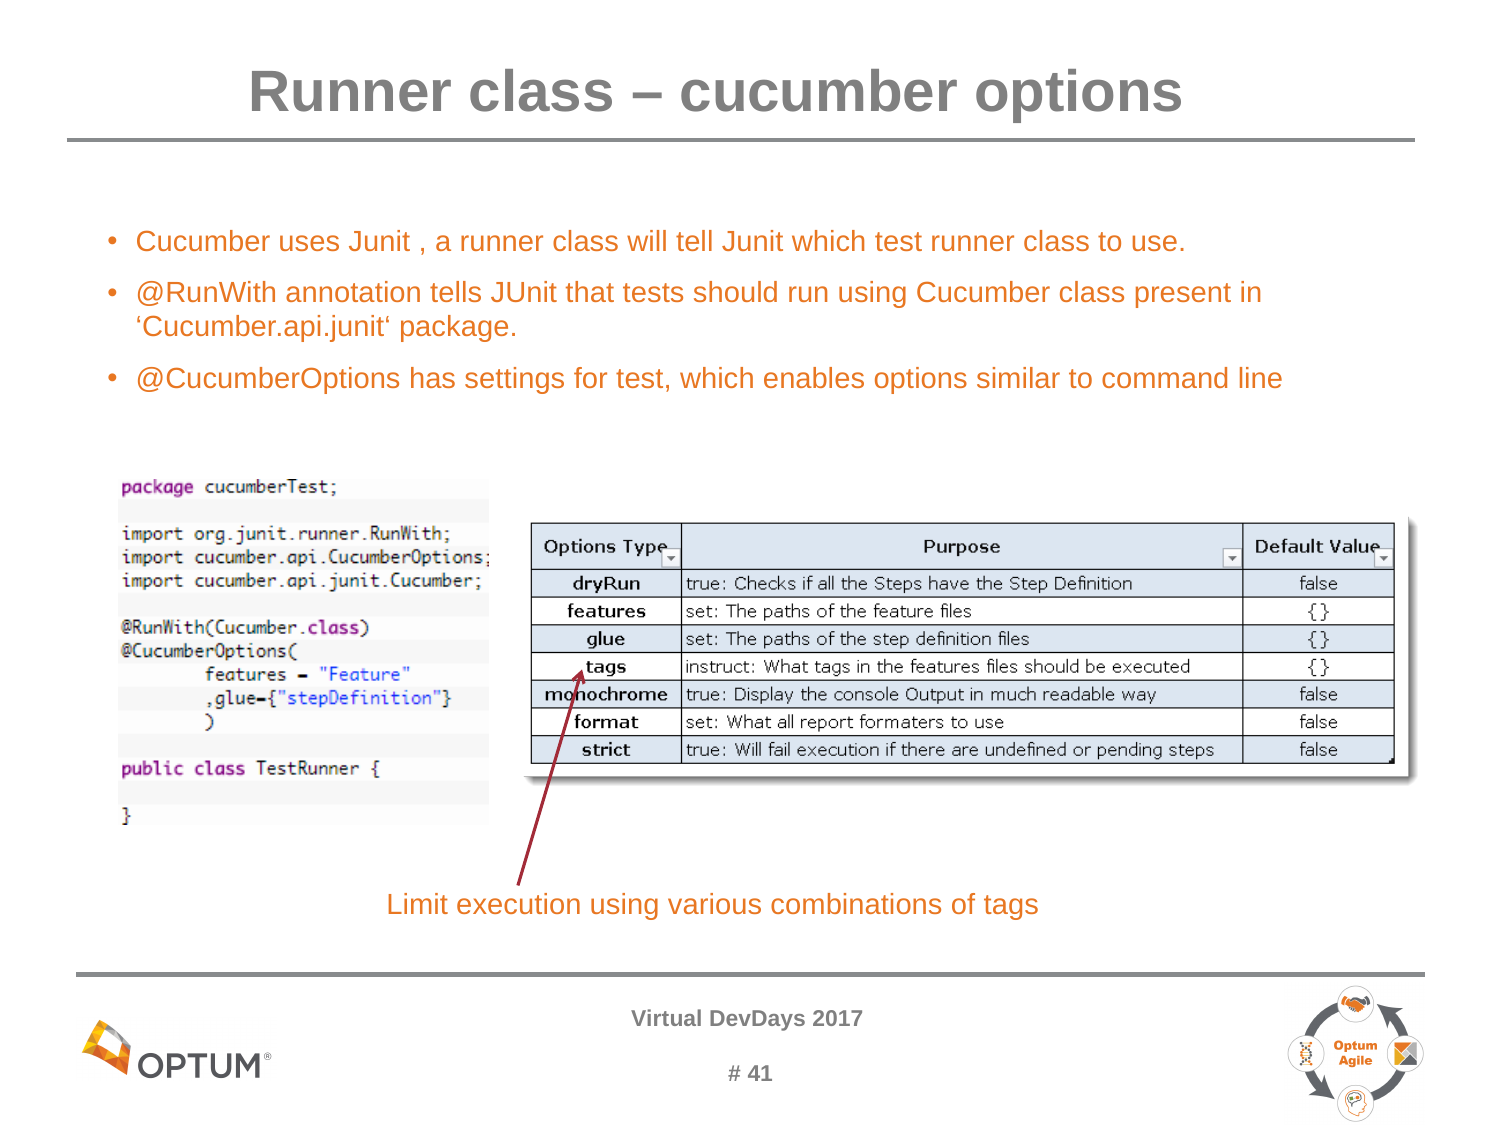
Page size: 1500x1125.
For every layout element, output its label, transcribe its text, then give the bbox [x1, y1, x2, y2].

picture [76, 1017, 277, 1081]
picture [1284, 982, 1425, 1125]
picture [117, 478, 490, 826]
title Runner class – cucumber options [79, 53, 1355, 112]
text_box Limit execution using various combinations of tags [386, 885, 1263, 928]
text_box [517, 668, 583, 886]
text_box Cucumber uses Junit , a runner class will tell Junit which test runner class to use. @RunWith annotation tells JUnit that tests should run using Cucumber class present in ‘Cucumber.api.junit‘ package. @CucumberOptions has settings for test, which enables options similar to command line [92, 217, 1381, 908]
picture [517, 509, 1427, 795]
